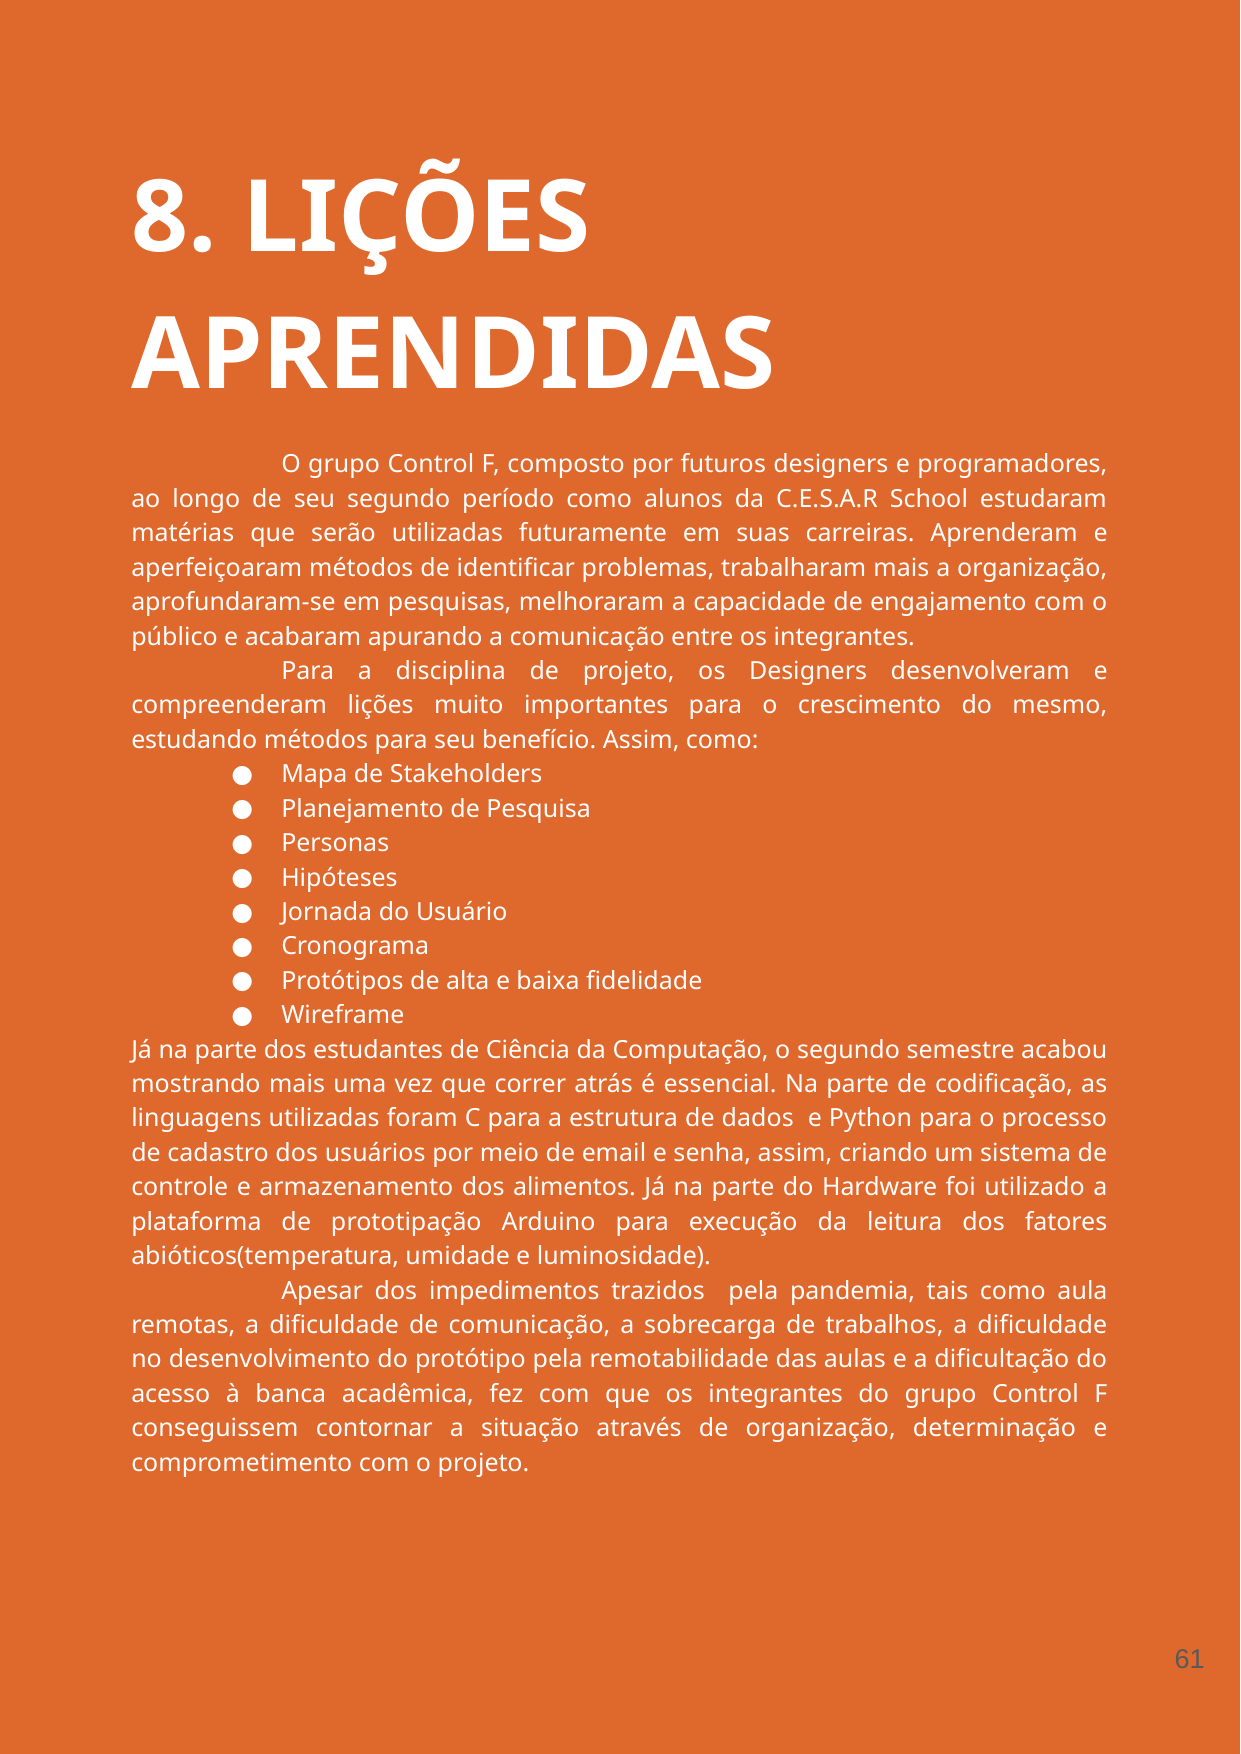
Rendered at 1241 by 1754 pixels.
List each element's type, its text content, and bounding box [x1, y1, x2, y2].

slide_number ‹#› [1149, 1590, 1224, 1725]
text_box 8. LIÇÕES APRENDIDAS O grupo Control F, composto por futuros designers e programadores, ao longo de seu segundo período como alunos da C.E.S.A.R School estudaram matérias que serão utilizadas futuramente em suas carreiras. Aprenderam e aperfeiçoaram métodos de identificar problemas, trabalharam mais a organização, aprofundaram-se em pesquisas, melhoraram a capacidade de engajamento com o público e acabaram apurando a comunicação entre os integrantes. Para a disciplina de projeto, os Designers desenvolveram e compreenderam lições muito importantes para o crescimento do mesmo, estudando métodos para seu benefício. Assim, como: Mapa de Stakeholders Planejamento de Pesquisa Personas Hipóteses Jornada do Usuário Cronograma Protótipos de alta e baixa fidelidade Wireframe Já na parte dos estudantes de Ciência da Computação, o segundo semestre acabou mostrando mais uma vez que correr atrás é essencial. Na parte de codificação, as linguagens utilizadas foram C para a estrutura de dados e Python para o processo de cadastro dos usuários por meio de email e senha, assim, criando um sistema de controle e armazenamento dos alimentos. Já na parte do Hardware foi utilizado a plataforma de prototipação Arduino para execução da leitura dos fatores abióticos(temperatura, umidade e luminosidade). Apesar dos impedimentos trazidos pela pandemia, tais como aula remotas, a dificuldade de comunicação, a sobrecarga de trabalhos, a dificuldade no desenvolvimento do protótipo pela remotabilidade das aulas e a dificultação do acesso à banca acadêmica, fez com que os integrantes do grupo Control F conseguissem contornar a situação através de organização, determinação e comprometimento com o projeto. [116, 118, 1124, 258]
